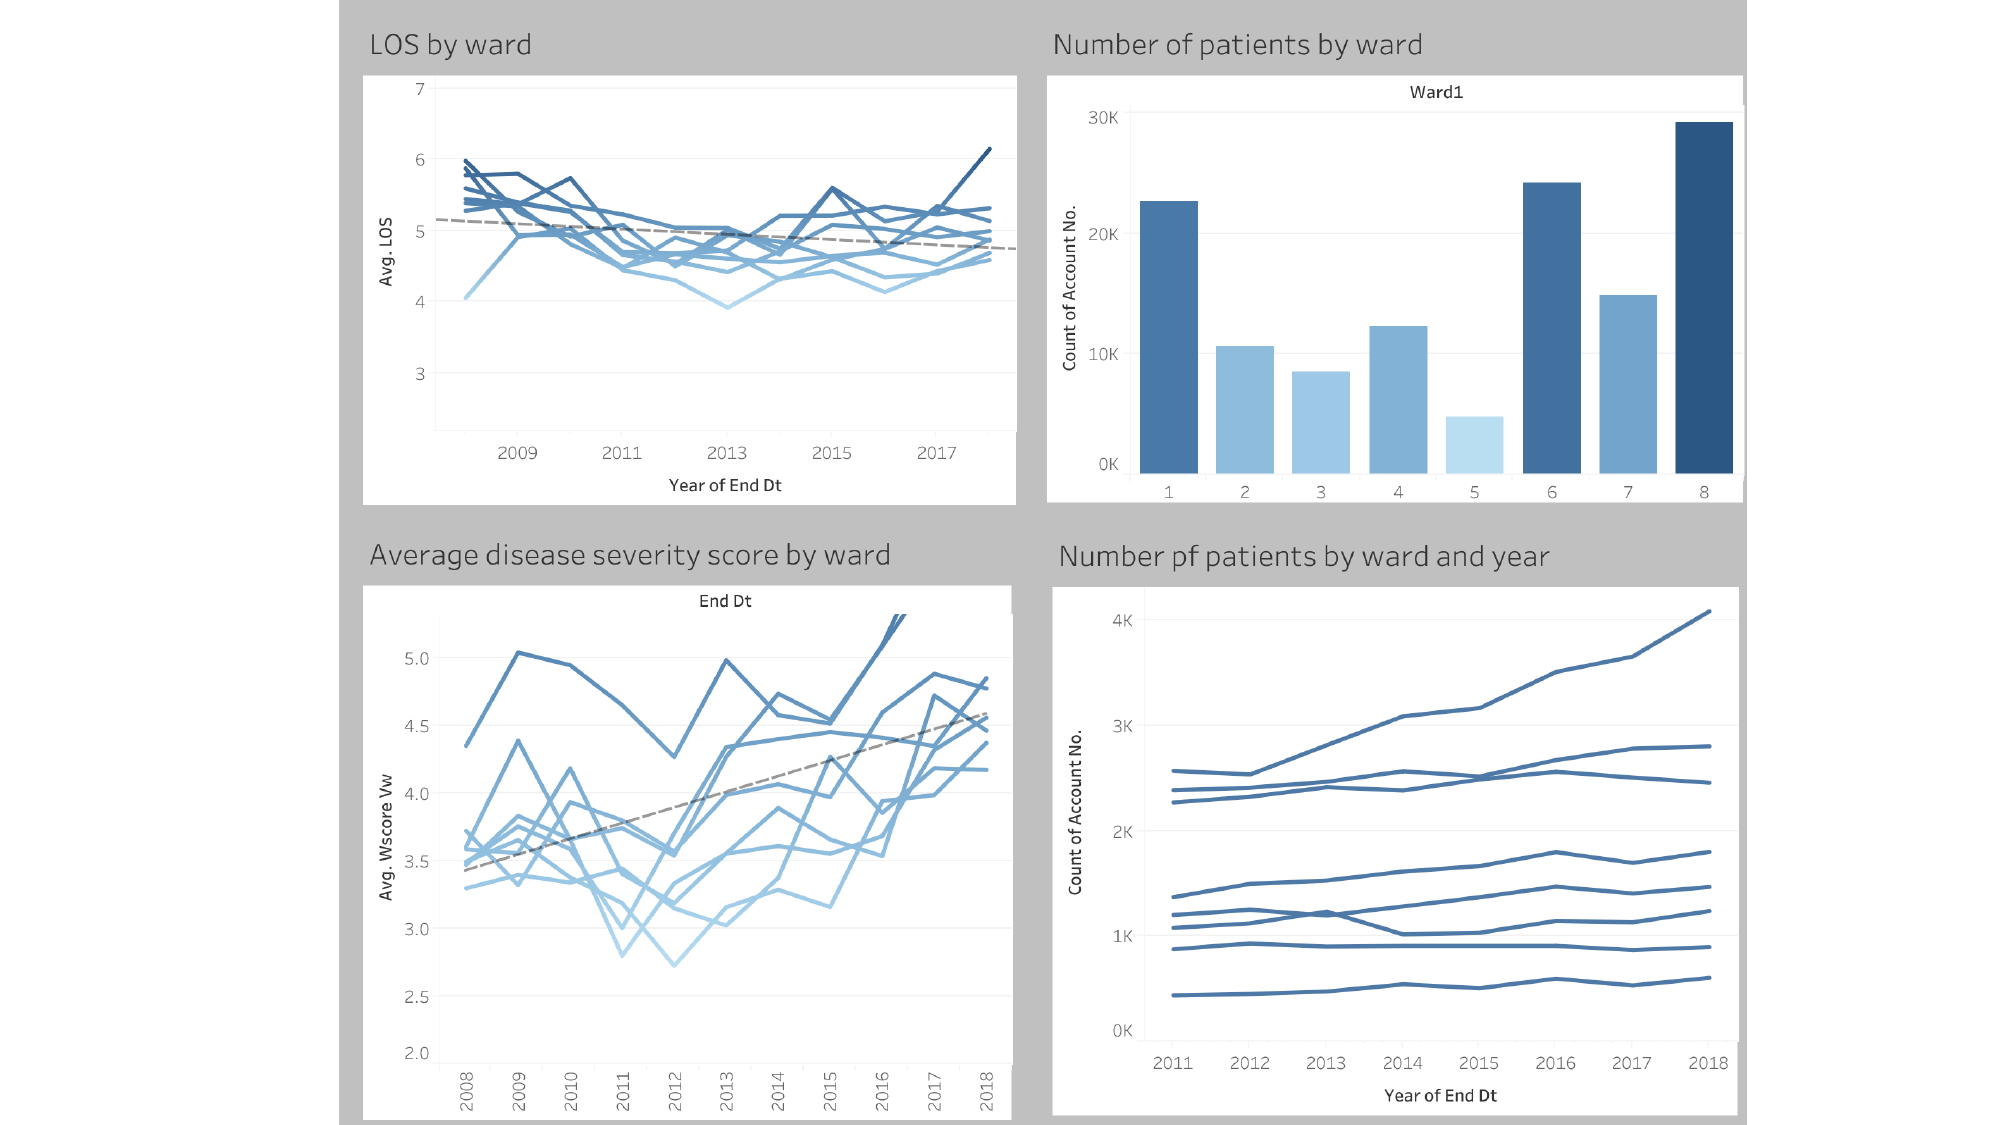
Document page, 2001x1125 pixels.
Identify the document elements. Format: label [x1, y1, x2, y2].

list [339, 0, 1747, 1125]
